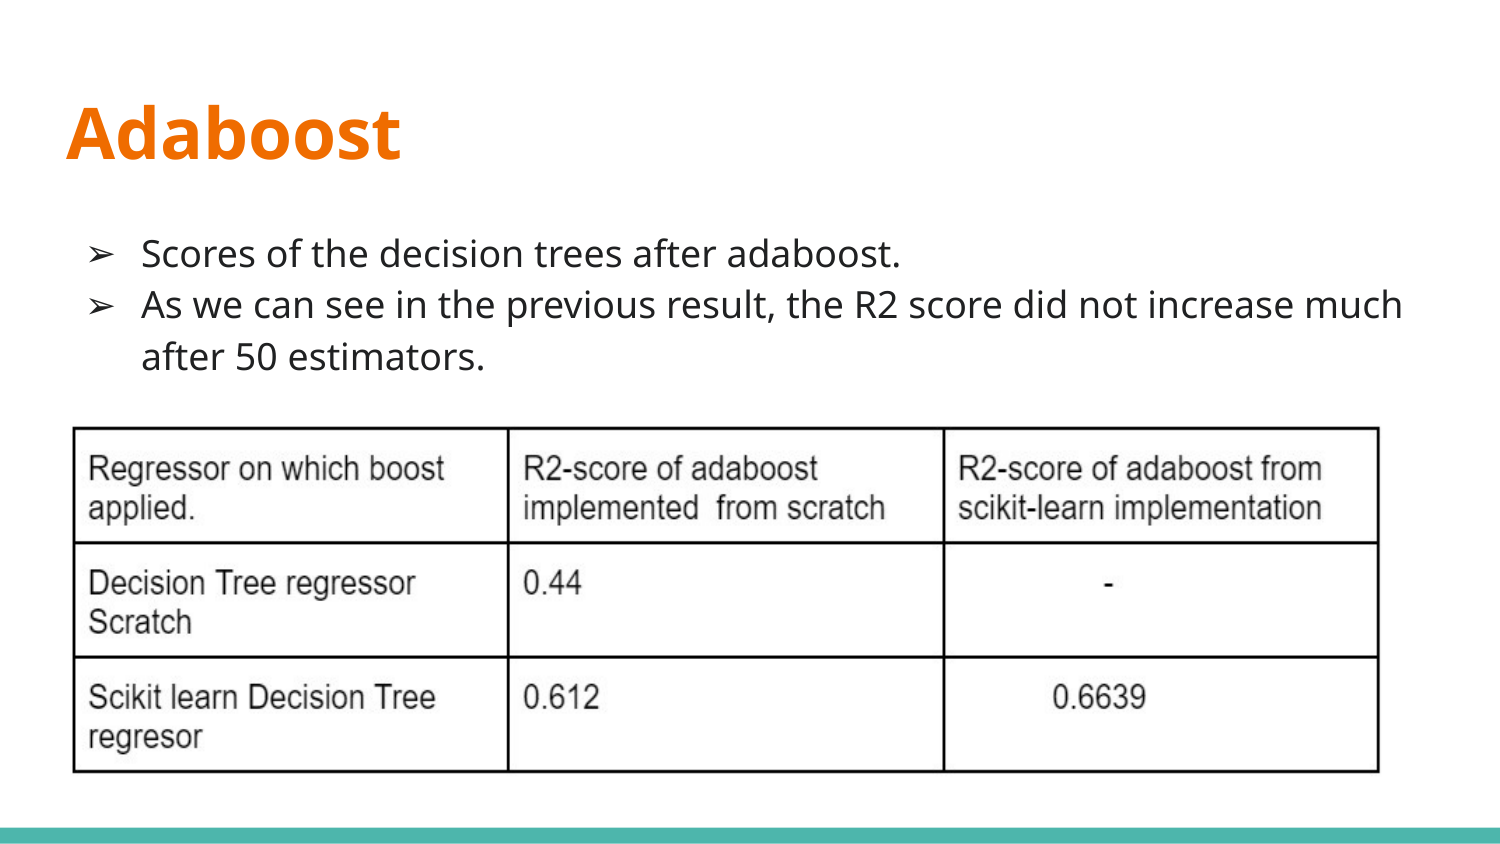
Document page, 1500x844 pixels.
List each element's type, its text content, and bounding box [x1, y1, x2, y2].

picture [70, 413, 1391, 800]
title Adaboost [51, 72, 1449, 189]
list Scores of the decision trees after adaboost. As we can see in the previous result, the R2 score did not increase much after 50 estimators. [51, 207, 1449, 750]
